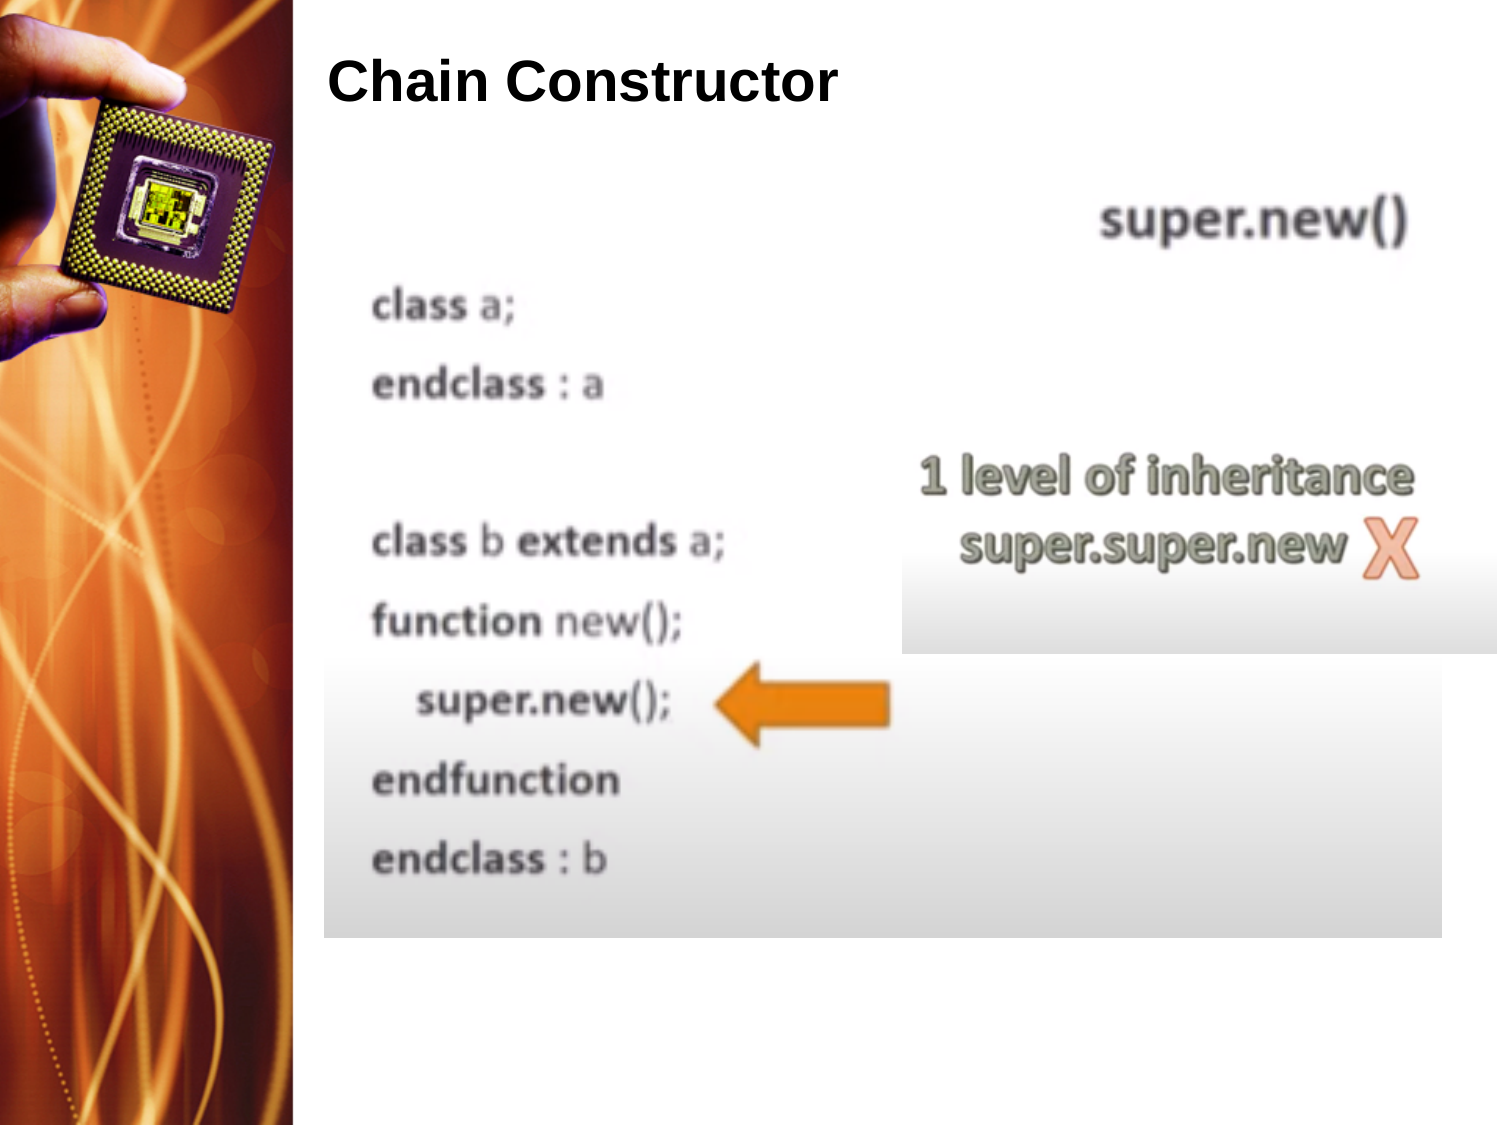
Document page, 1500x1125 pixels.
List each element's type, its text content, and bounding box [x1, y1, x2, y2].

list [312, 148, 1471, 1107]
title Chain Constructor [312, 18, 1471, 138]
picture [0, 0, 1500, 1125]
